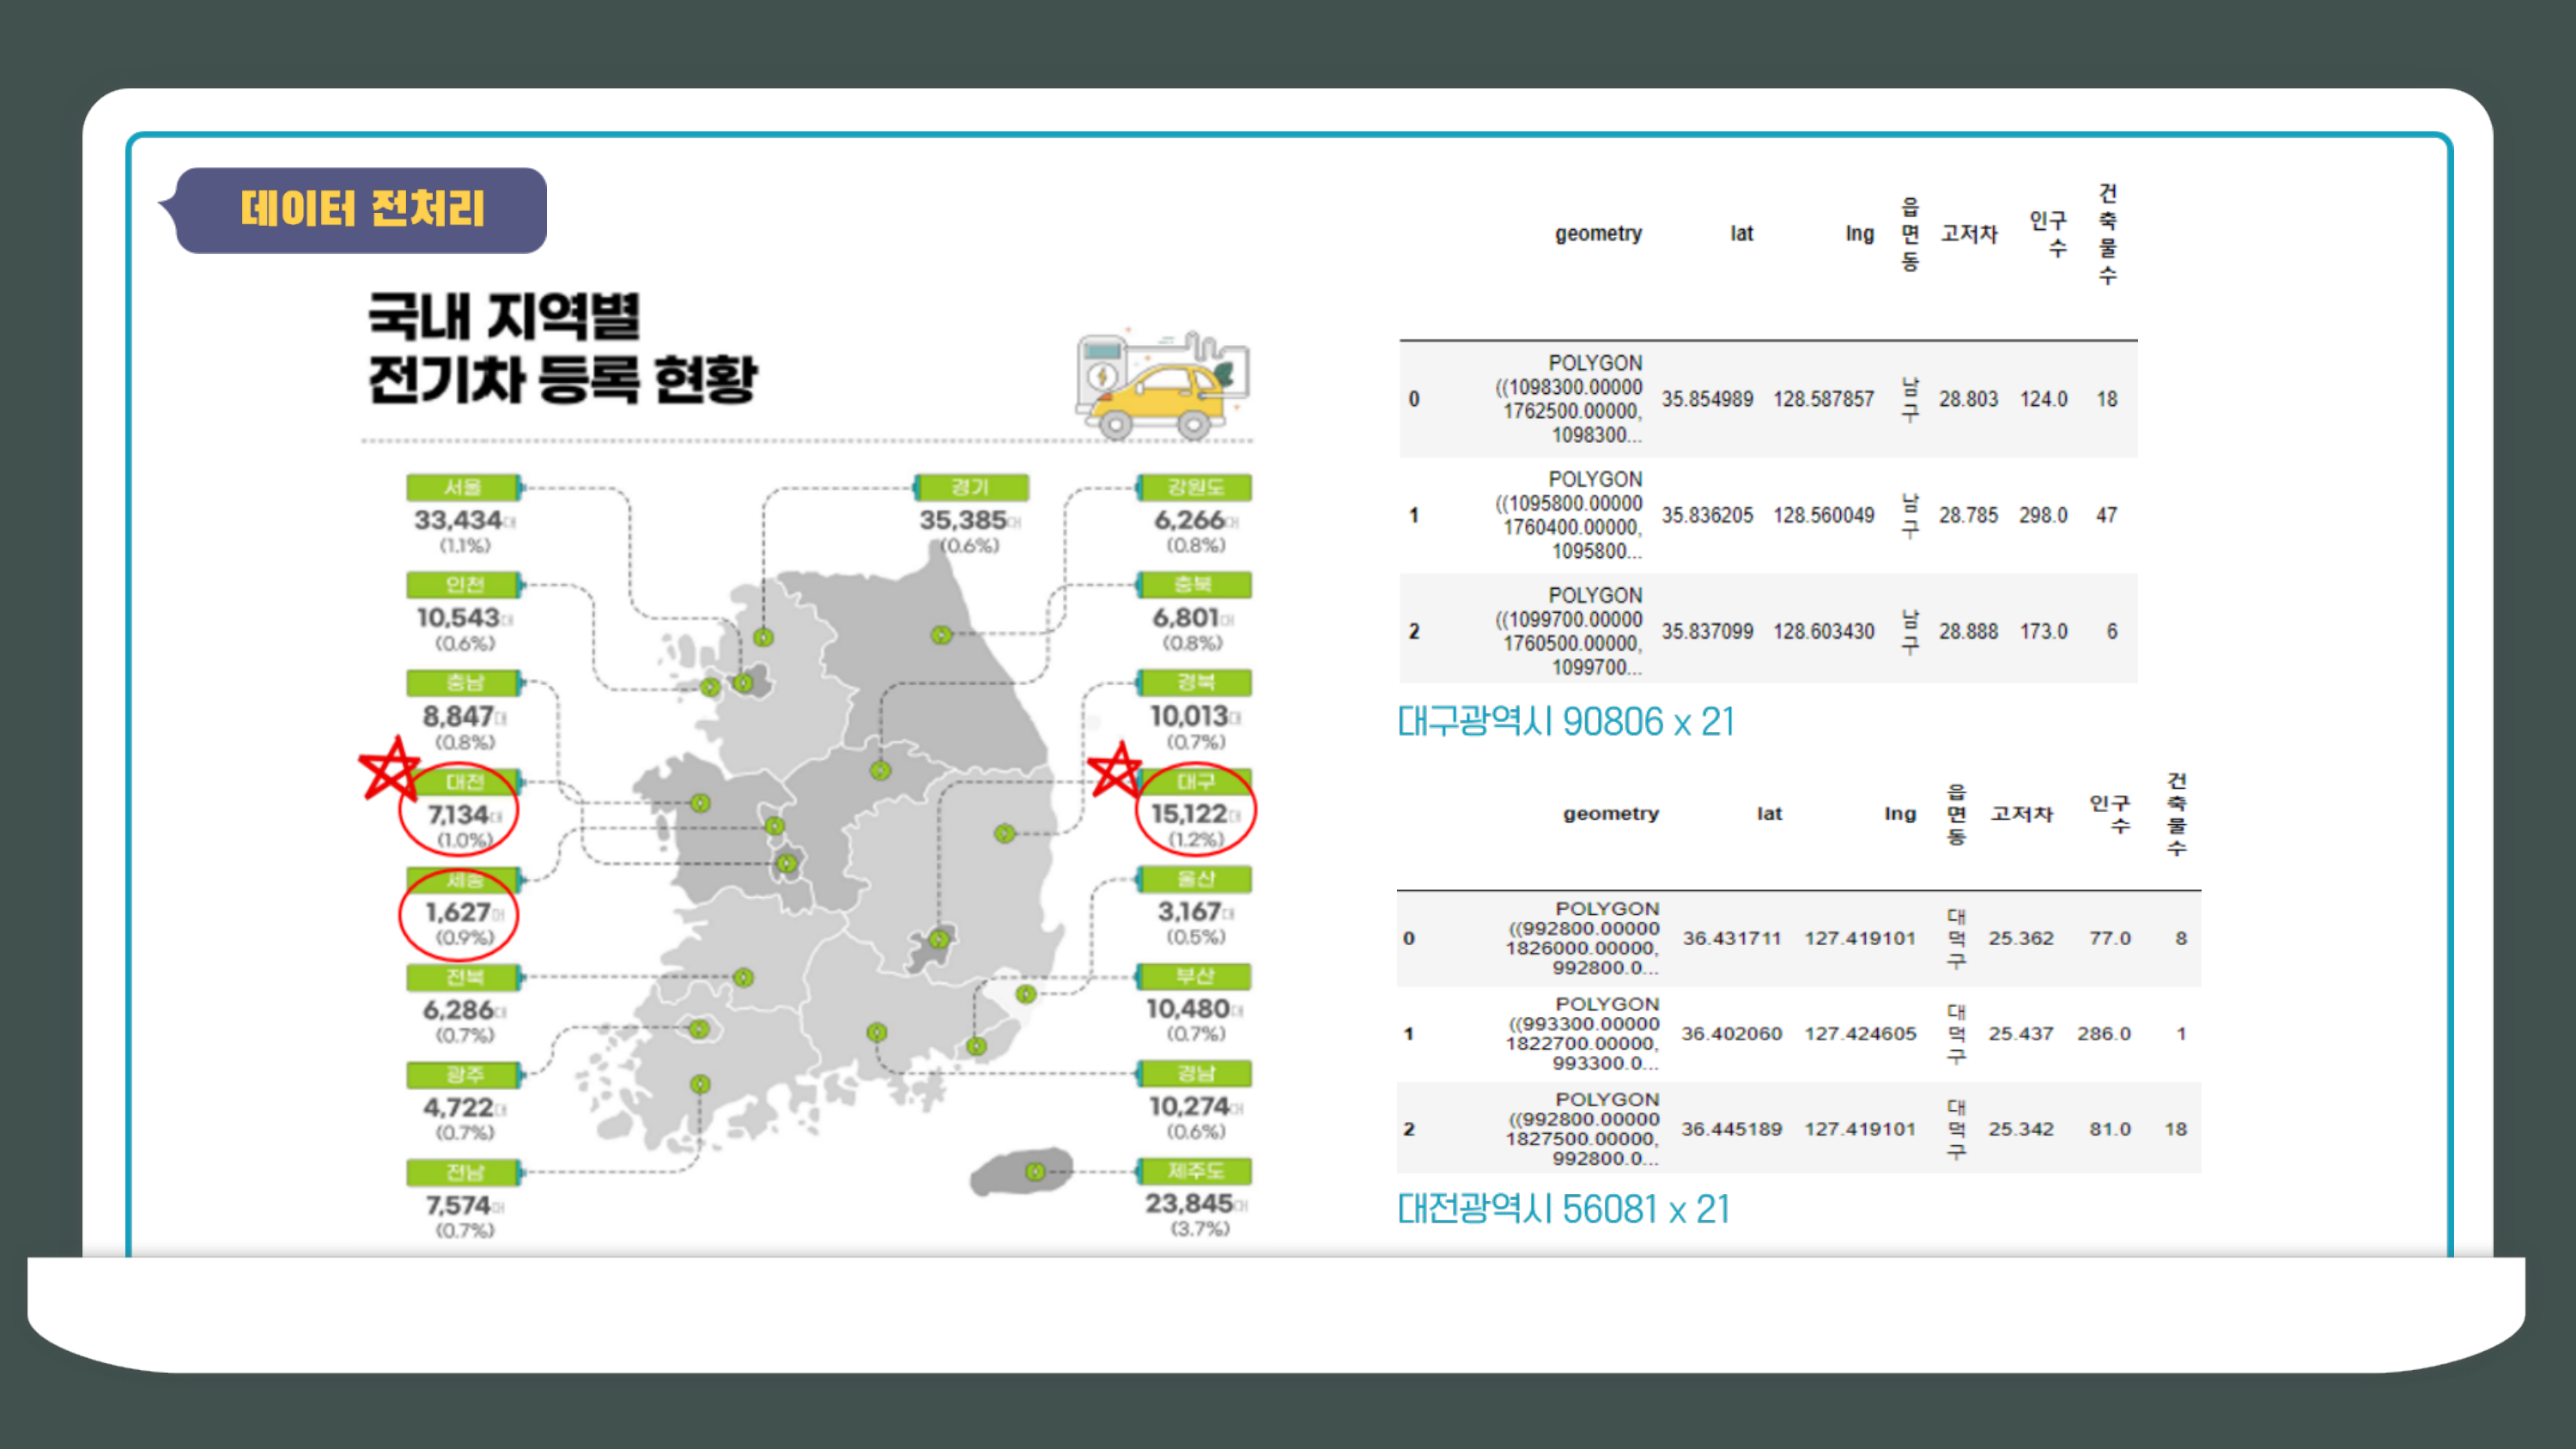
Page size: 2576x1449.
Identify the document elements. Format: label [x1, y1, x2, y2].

text_box [125, 131, 2454, 1237]
text_box [82, 88, 2494, 1237]
text_box [157, 167, 548, 255]
text_box [1397, 760, 2202, 1173]
text_box [1397, 167, 2138, 683]
text_box [15, 1240, 2552, 1400]
picture [0, 0, 2576, 1449]
text_box [351, 280, 1265, 1240]
